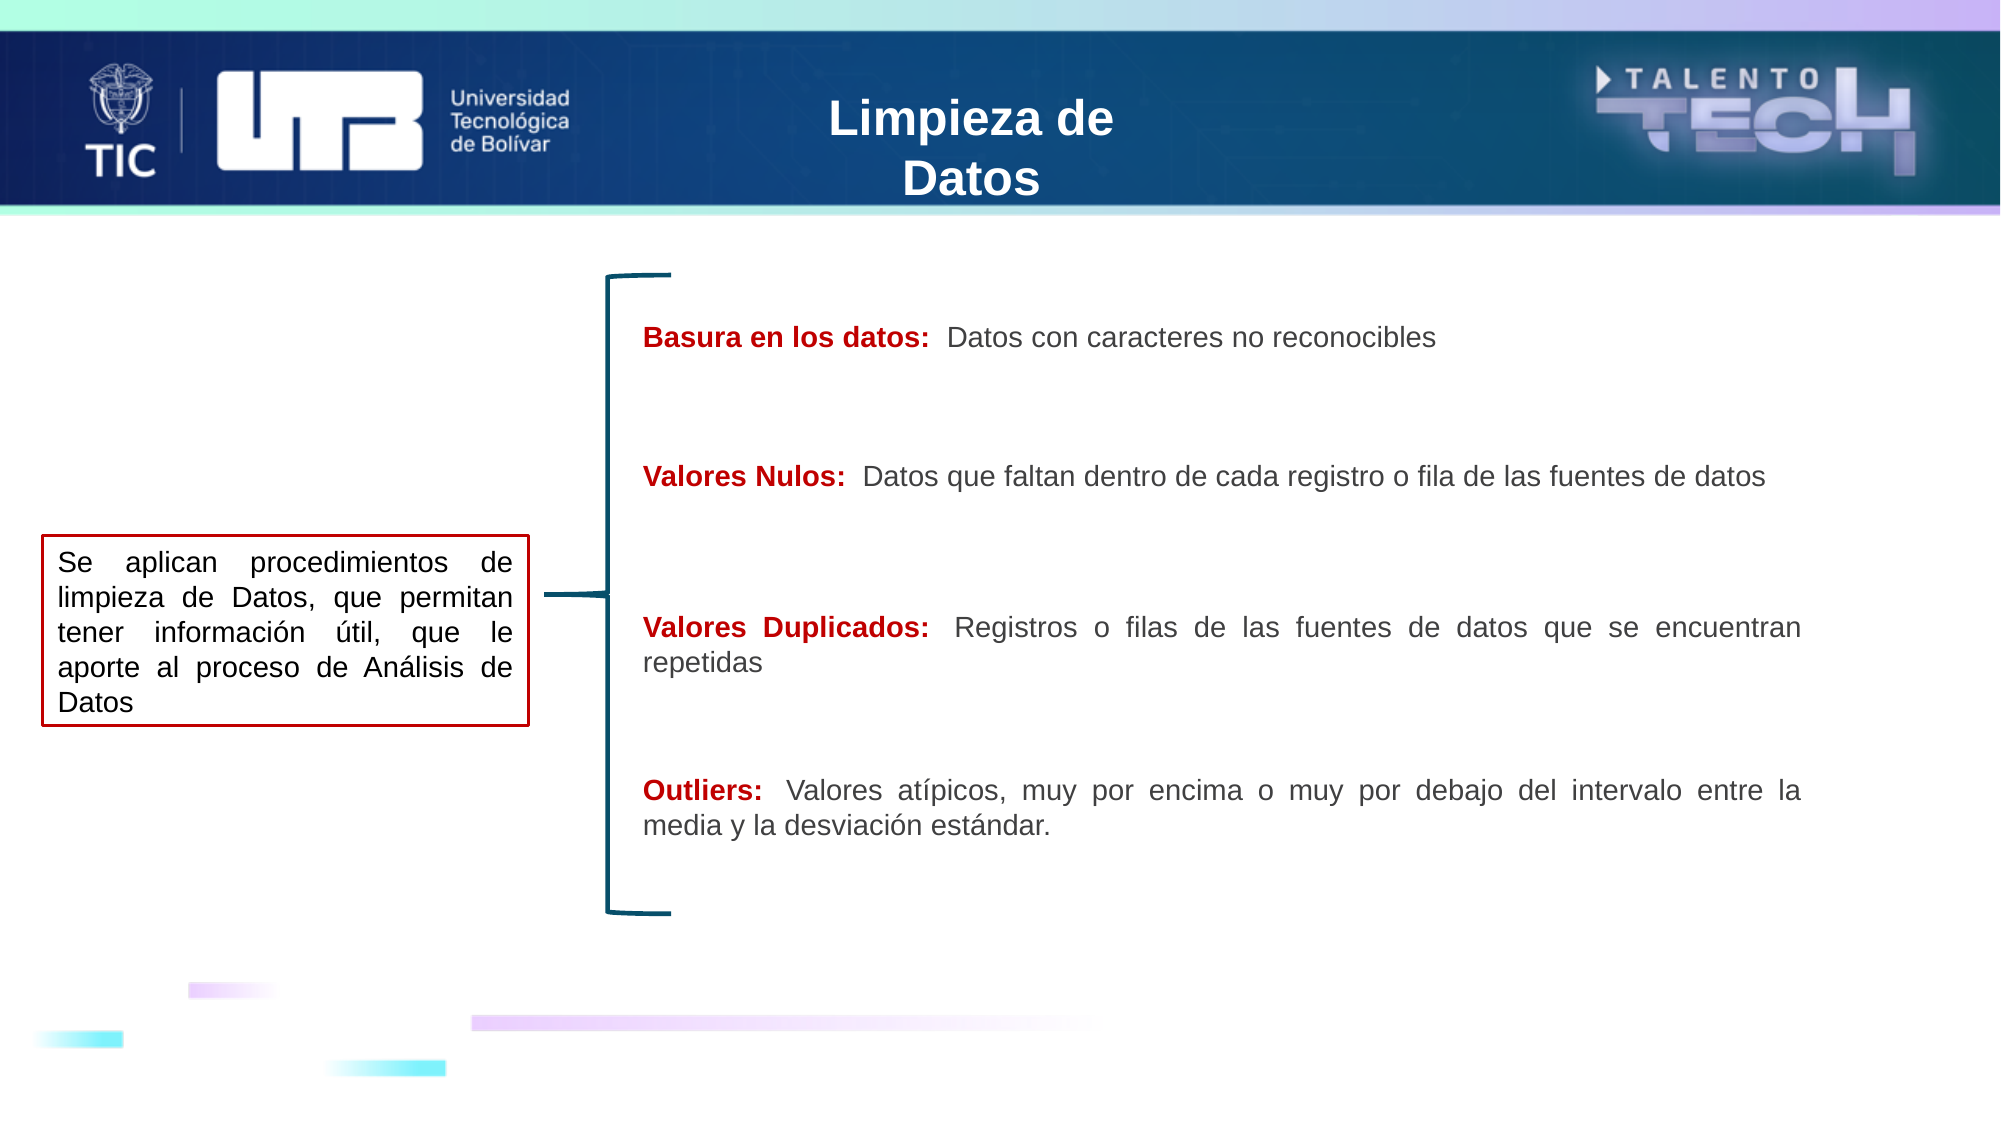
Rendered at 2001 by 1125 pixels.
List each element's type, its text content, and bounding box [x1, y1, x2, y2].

text_box Valores Duplicados: Registros o filas de las fuentes de datos que se encuentran repetidas [627, 600, 1818, 686]
text_box Valores Nulos: Datos que faltan dentro de cada registro o fila de las fuentes de datos [627, 450, 1818, 500]
text_box Basura en los datos: Datos con caracteres no reconocibles [672, 310, 1818, 361]
picture [0, 0, 2001, 1125]
text_box Outliers: Valores atípicos, muy por encima o muy por debajo del intervalo entre la media y la desviación estándar. [627, 763, 1818, 849]
text_box [544, 275, 672, 914]
text_box Limpieza de Datos [746, 78, 1197, 154]
text_box Se aplican procedimientos de limpieza de Datos, que permitan tener información útil, que le aporte al proceso de Análisis de Datos [42, 535, 529, 726]
